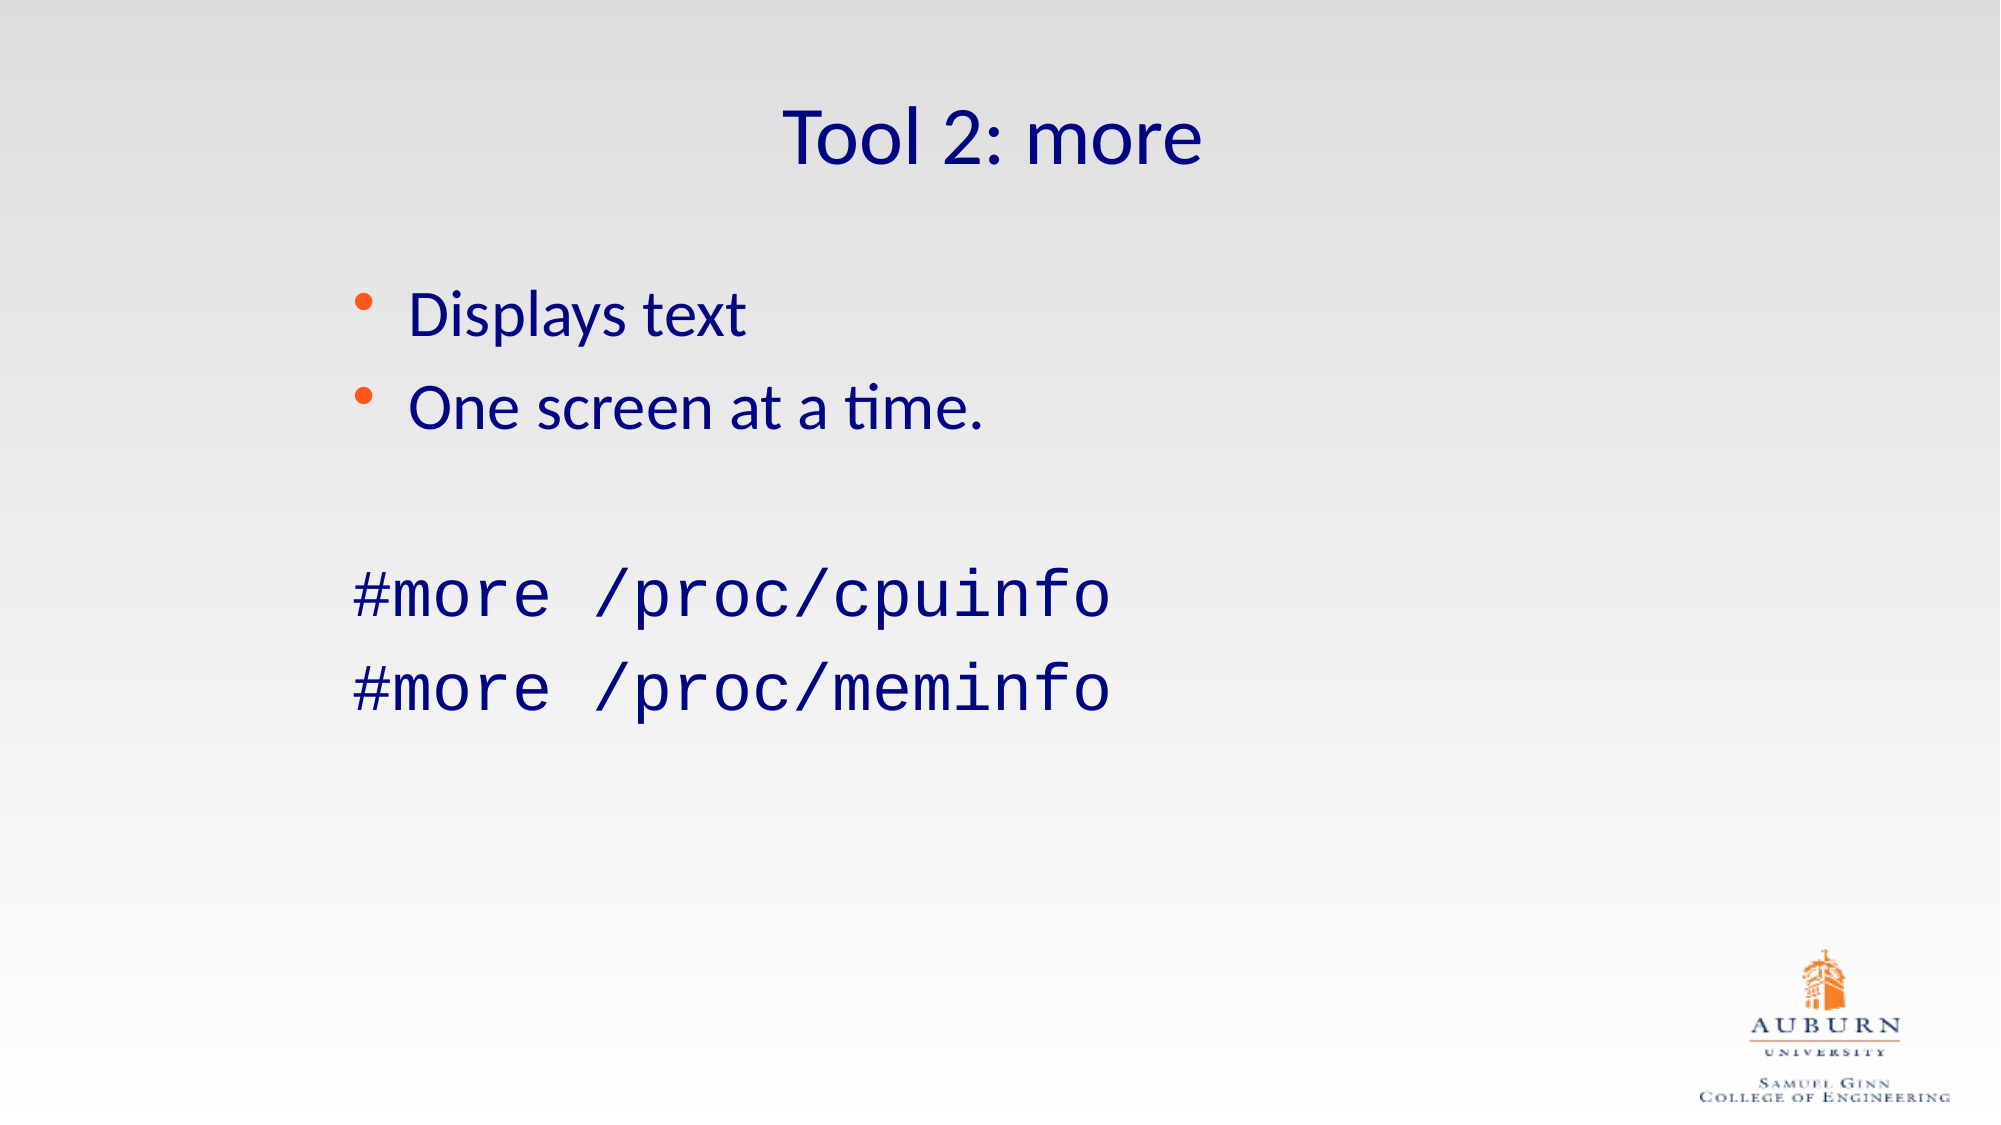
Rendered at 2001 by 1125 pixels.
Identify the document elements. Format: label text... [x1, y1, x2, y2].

picture [1700, 949, 1950, 1102]
title Tool 2: more [362, 75, 1625, 188]
list Displays text One screen at a time. #more /proc/cpuinfo #more /proc/meminfo [337, 262, 1675, 938]
